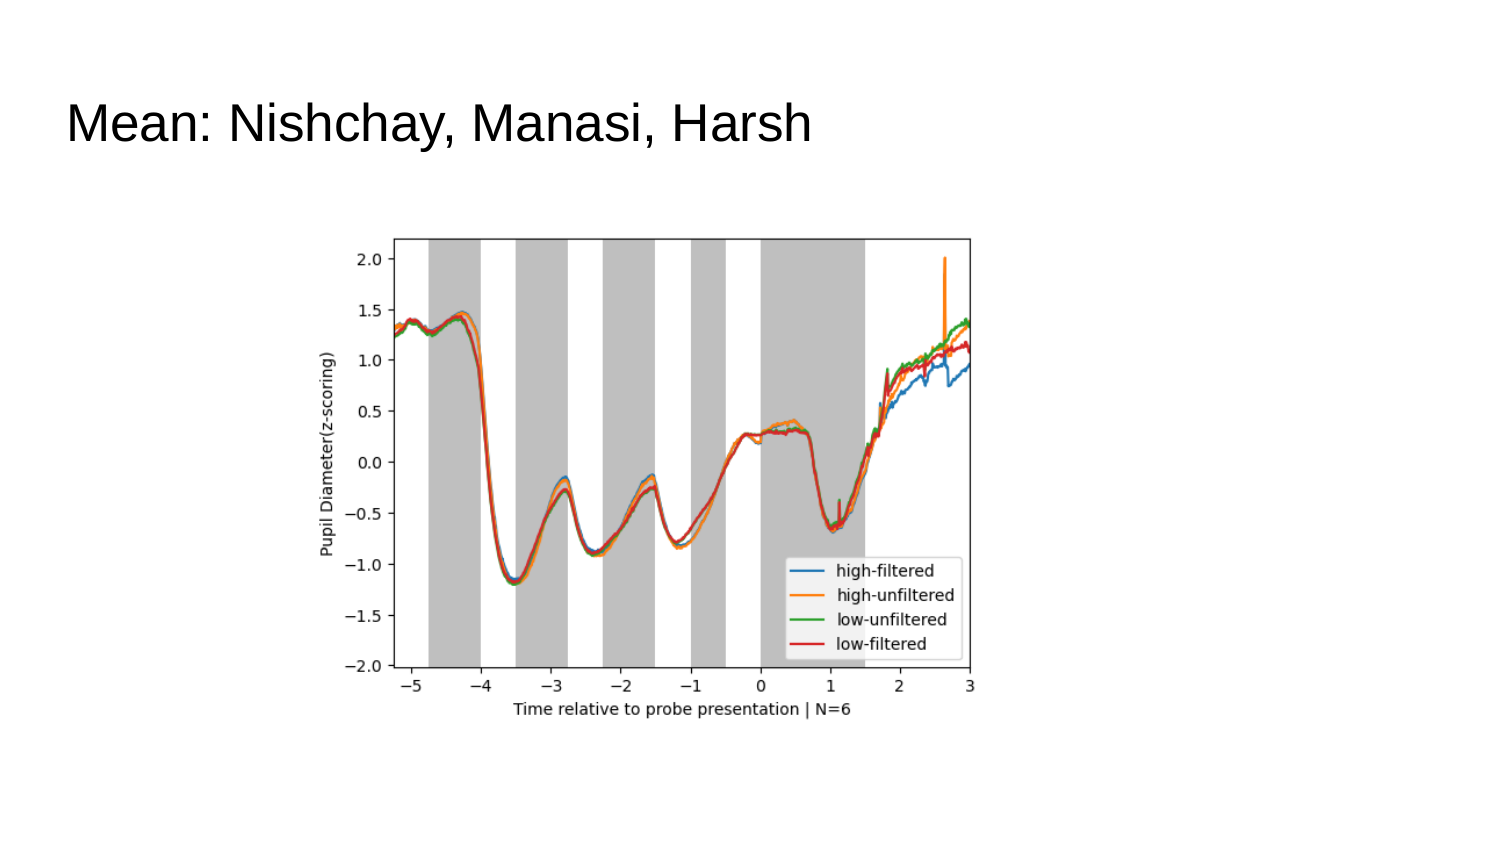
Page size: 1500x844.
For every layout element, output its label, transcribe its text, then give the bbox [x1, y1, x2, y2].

picture [309, 227, 986, 730]
title Mean: Nishchay, Manasi, Harsh [51, 72, 1449, 167]
